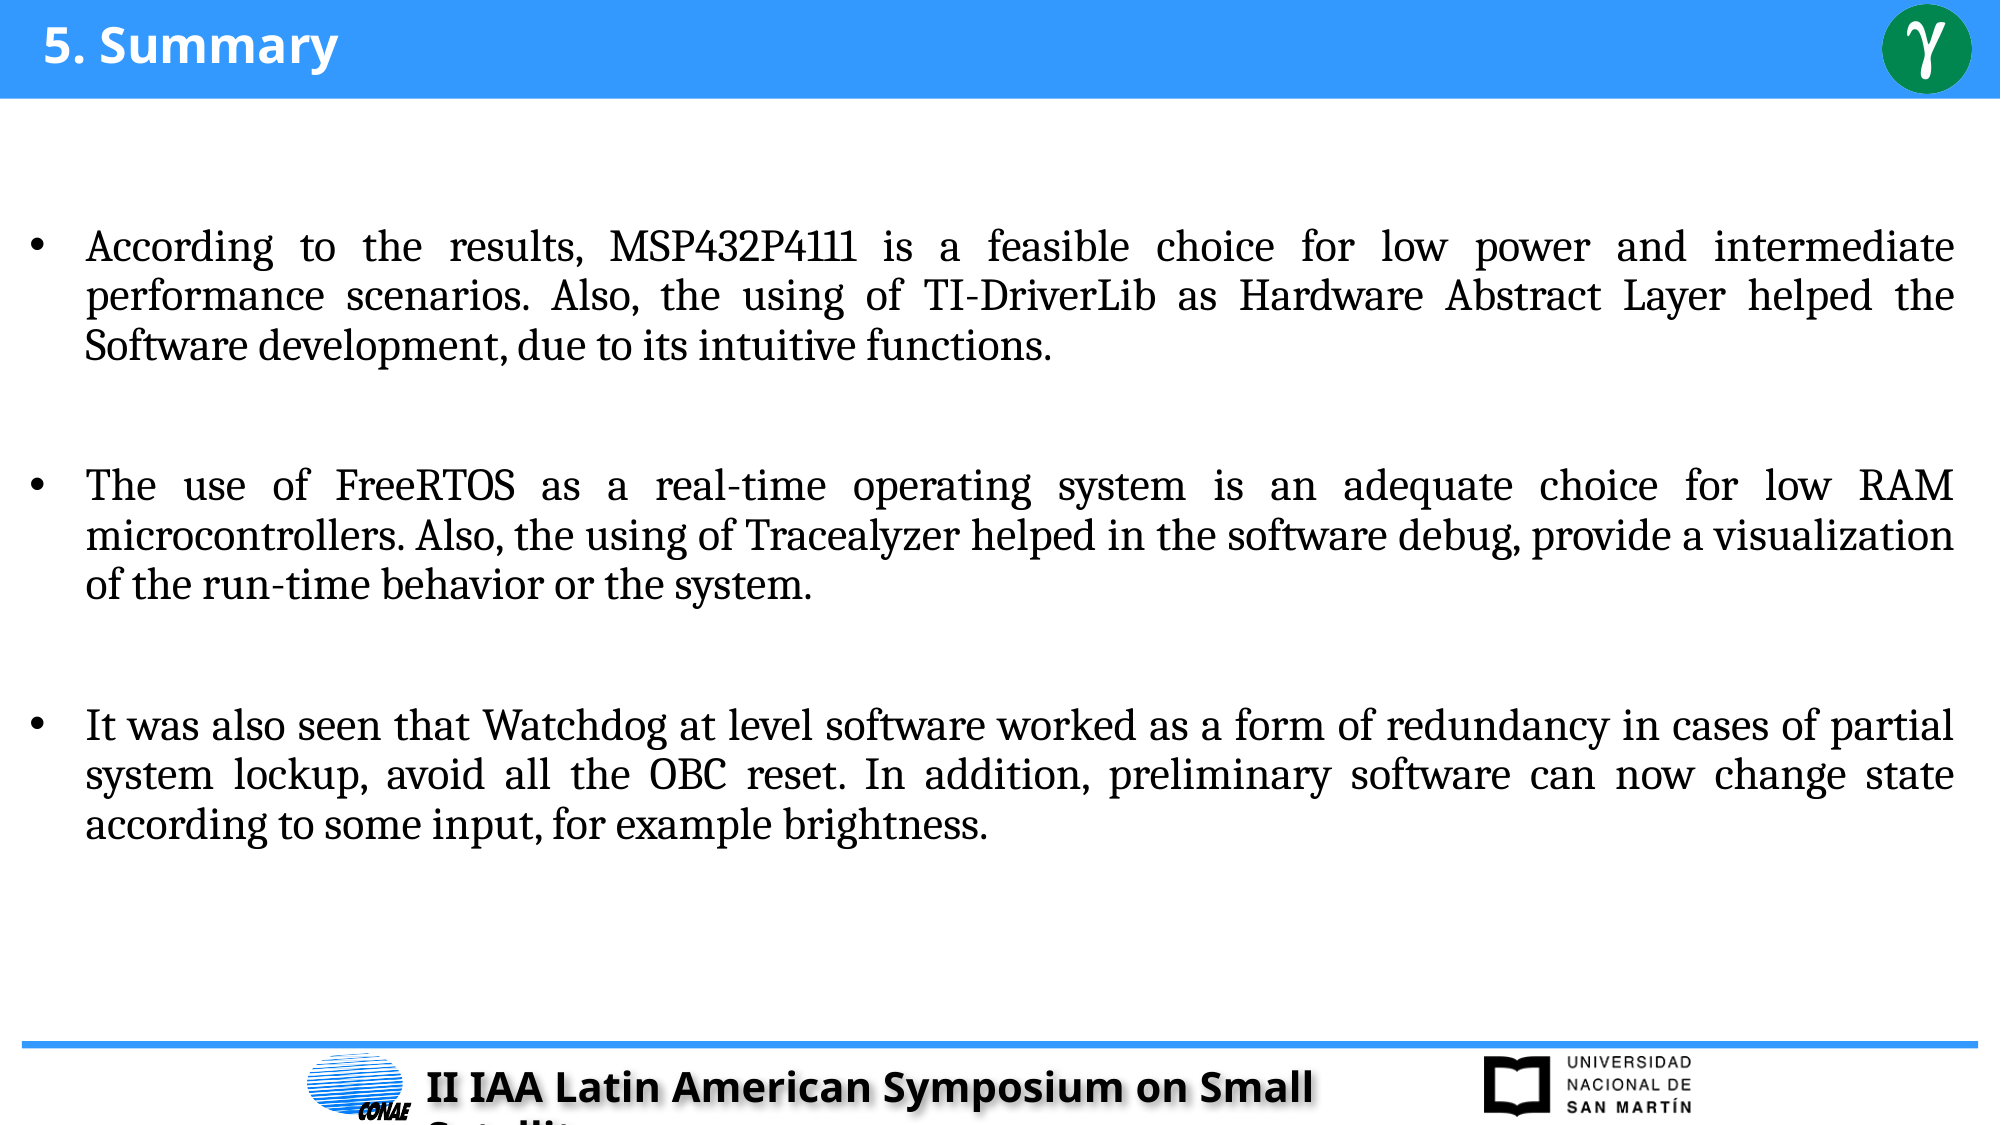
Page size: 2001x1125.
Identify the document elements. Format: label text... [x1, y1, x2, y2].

picture [1882, 4, 1972, 94]
text_box 5. Summary [28, 13, 861, 84]
subtitle According to the results, MSP432P4111 is a feasible choice for low power and intermediate performance scenarios. Also, the using of TI-DriverLib as Hardware Abstract Layer helped the Software development, due to its intuitive functions. The use of FreeRTOS as a real-time operating system is an adequate choice for low RAM microcontrollers. Also, the using of Tracealyzer helped in the software debug, provide a visualization of the run-time behavior or the system. It was also seen that Watchdog at level software worked as a form of redundancy in cases of partial system lockup, avoid all the OBC reset. In addition, preliminary software can now change state according to some input, for example brightness. [14, 214, 1972, 911]
text_box [0, 0, 2000, 100]
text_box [21, 1040, 1979, 1121]
